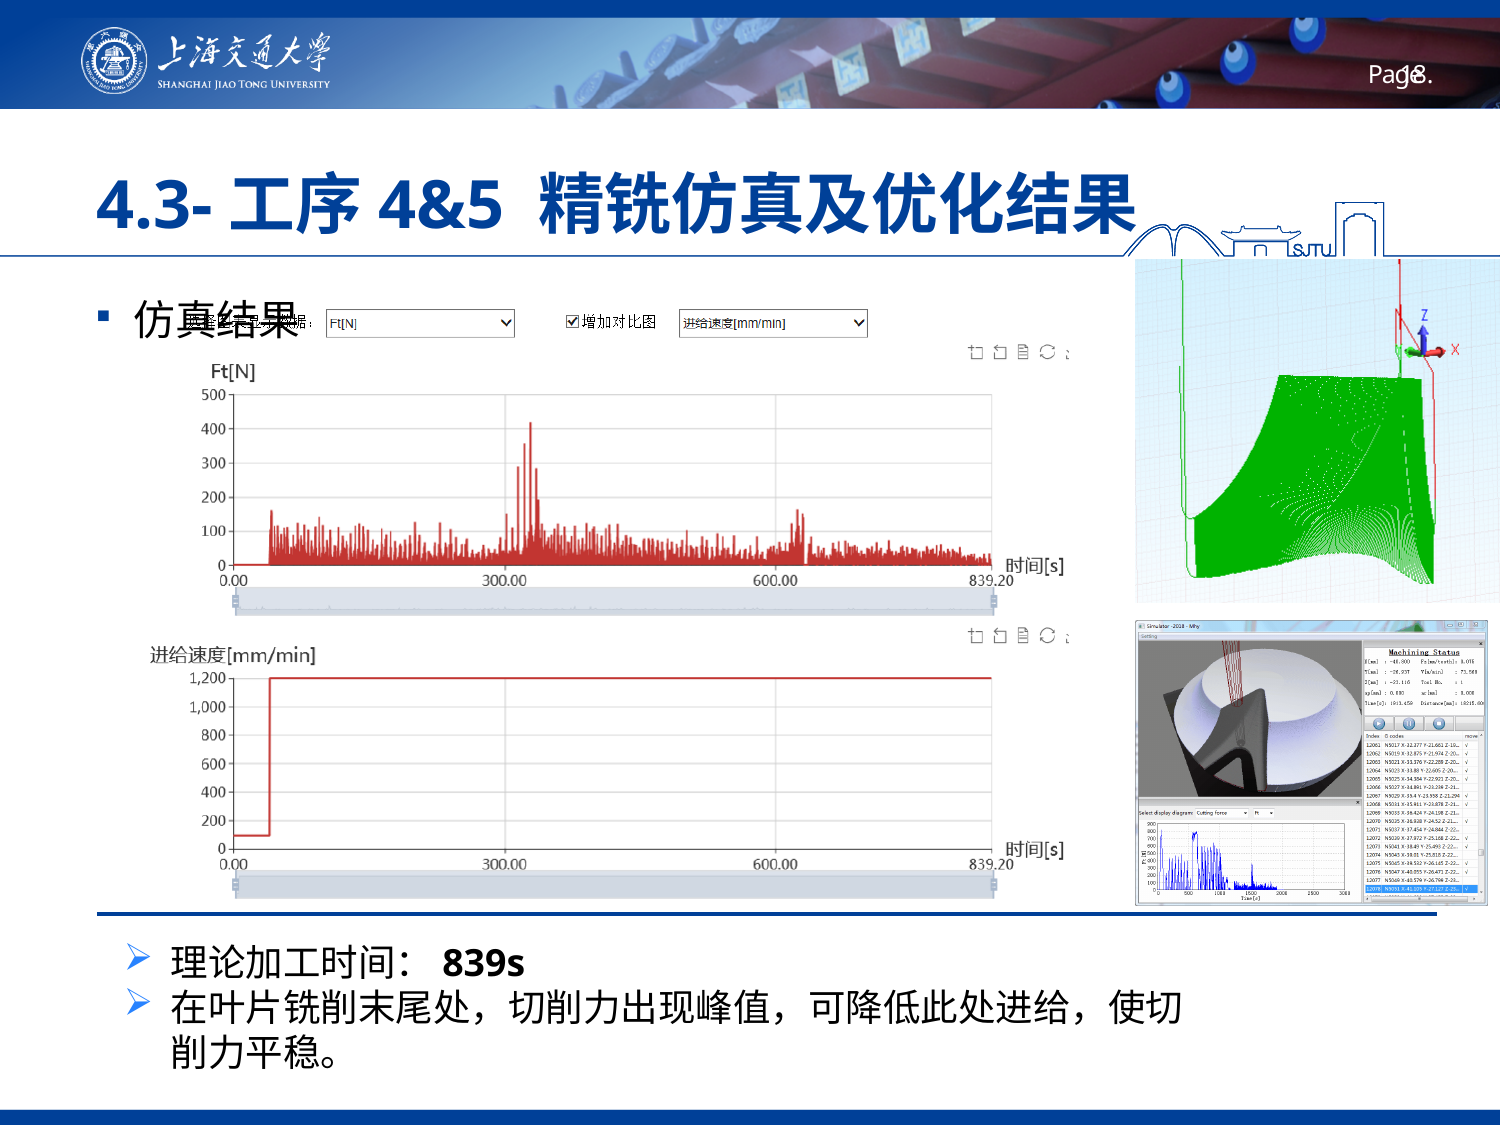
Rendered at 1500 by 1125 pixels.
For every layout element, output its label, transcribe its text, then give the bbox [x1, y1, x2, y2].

title 4.3-工序4&5 精铣仿真及优化结果 [81, 160, 1455, 255]
picture [131, 301, 1069, 906]
text_box 理论加工时间：839s 在叶片铣削末尾处，切削力出现峰值，可降低此处进给，使切削力平稳。 [109, 932, 1222, 1082]
picture [1135, 259, 1500, 603]
picture [1135, 620, 1488, 906]
picture [0, 18, 1500, 109]
list 仿真结果 [81, 276, 1455, 1084]
